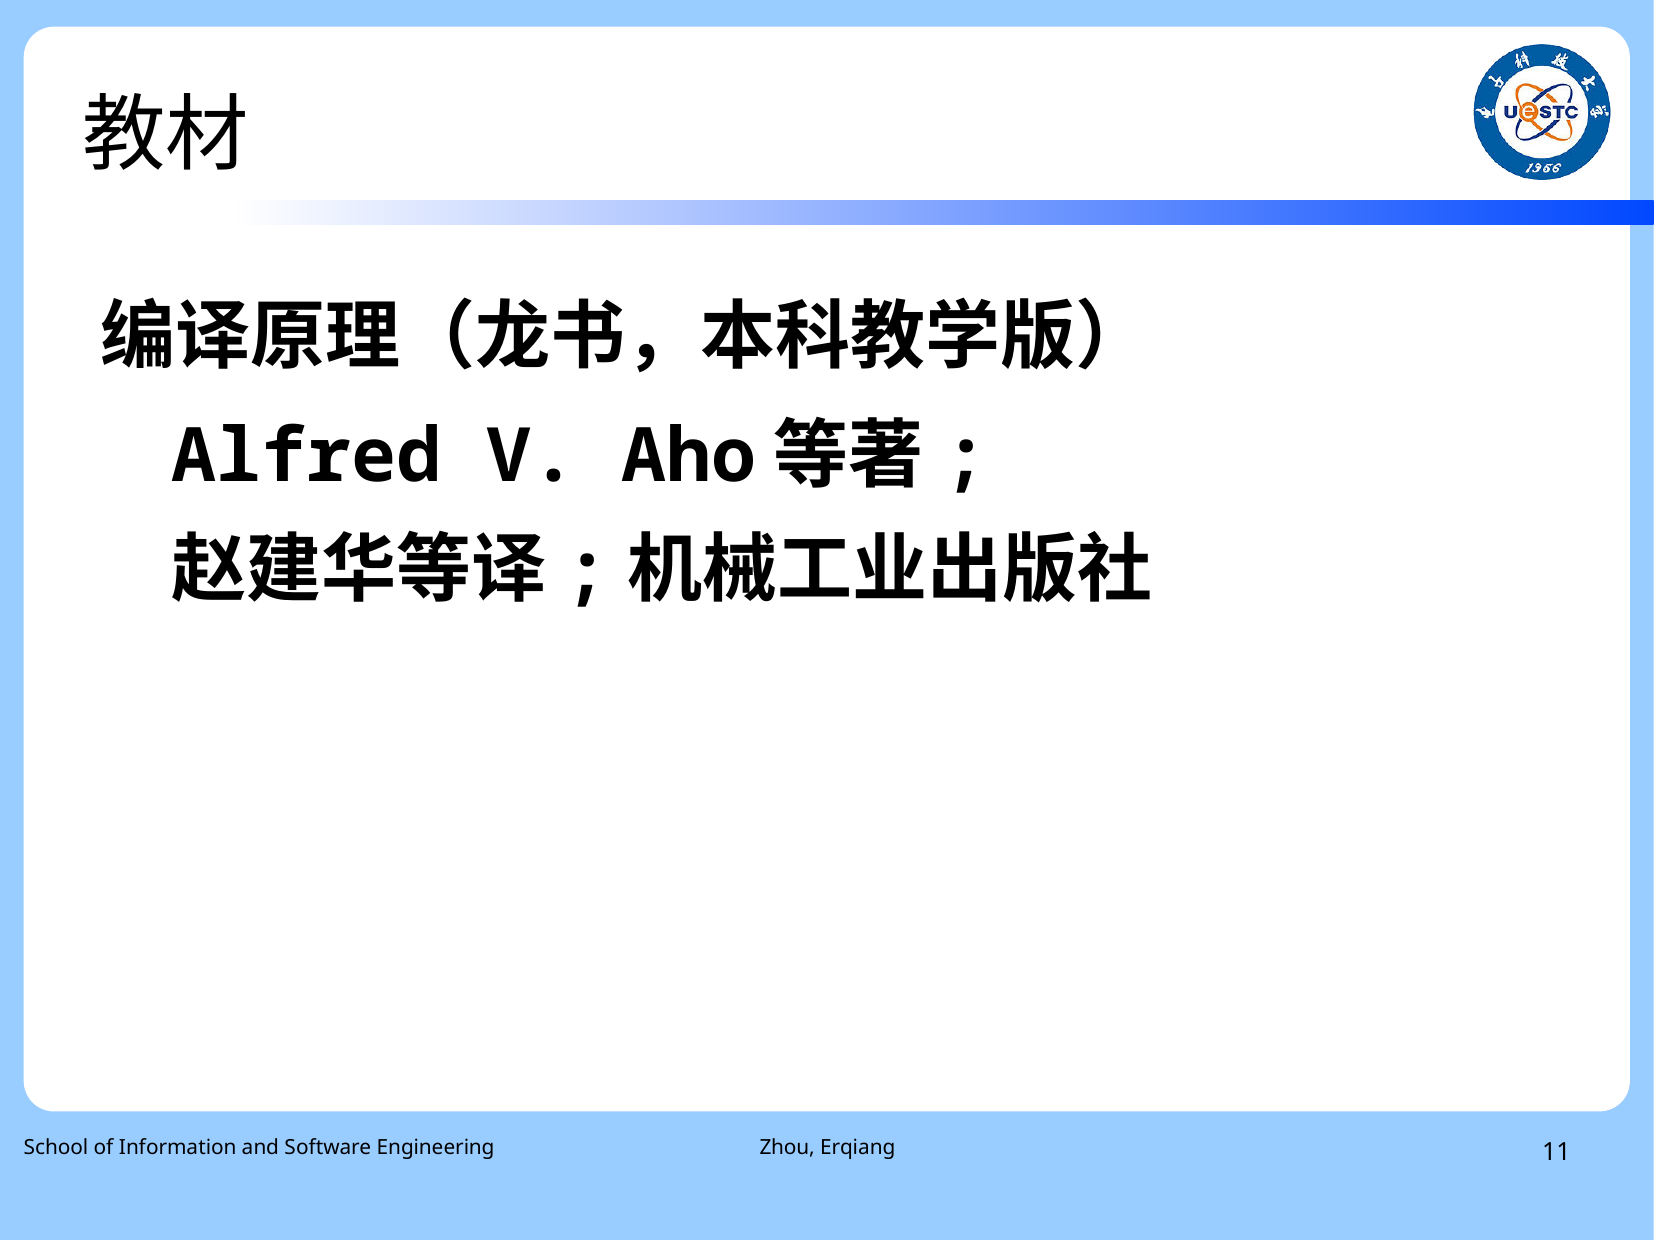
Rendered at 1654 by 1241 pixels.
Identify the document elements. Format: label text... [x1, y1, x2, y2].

text_box [1185, 1129, 1571, 1215]
list 编译原理（龙书，本科教学版） Alfred V. Aho等著; 赵建华等译;机械工业出版社 [82, 283, 1571, 1112]
picture [1464, 35, 1619, 189]
text_box Zhou, Erqiang [565, 1129, 1090, 1215]
title 教材 [82, 49, 1371, 201]
text_box School of Information and Software Engineering [23, 1129, 532, 1215]
